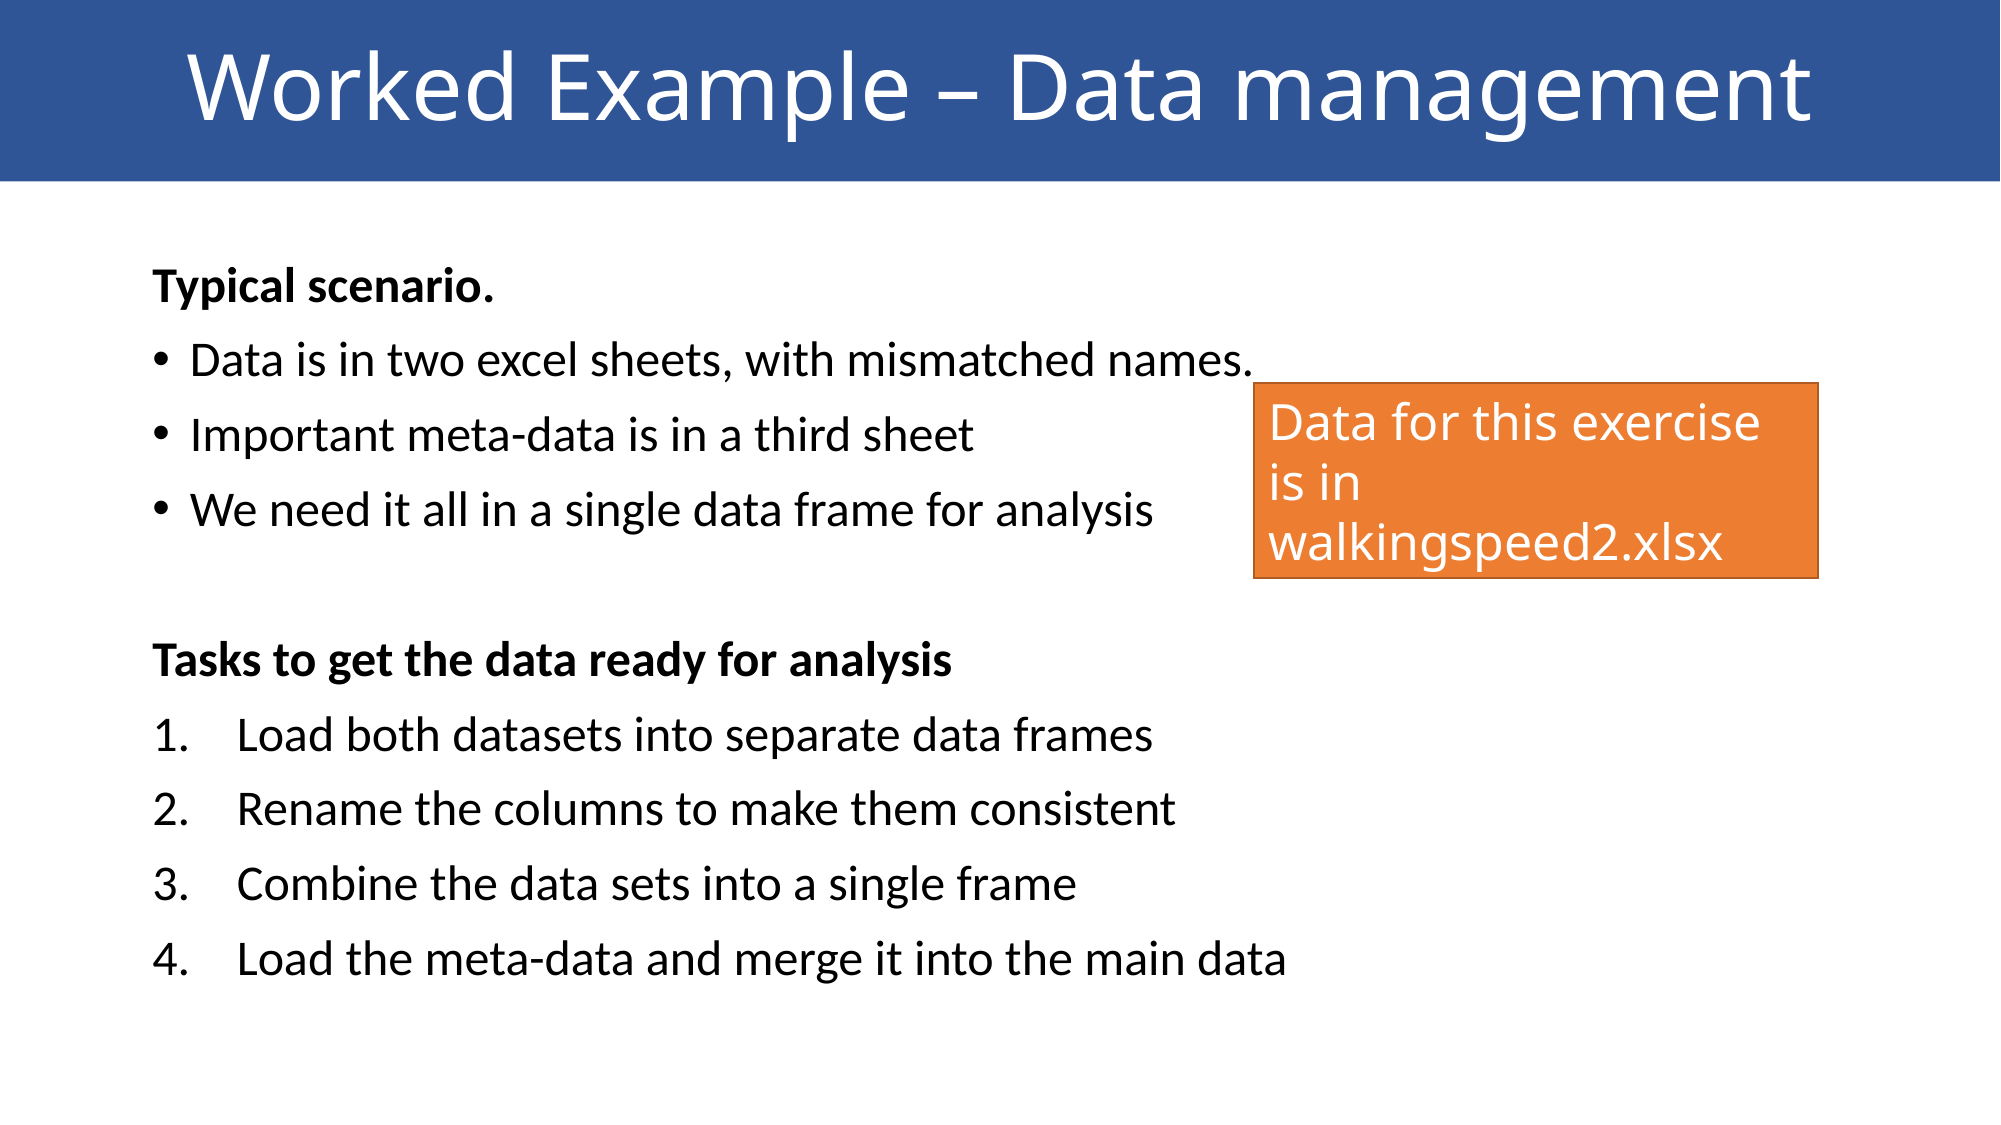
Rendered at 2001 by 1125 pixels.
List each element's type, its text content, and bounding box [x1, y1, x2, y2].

title Worked Example – Data management [0, 0, 2000, 182]
text_box Data for this exercise is in walkingspeed2.xlsx [1253, 382, 1819, 579]
list Typical scenario. Data is in two excel sheets, with mismatched names. Important meta-data is in a third sheet We need it all in a single data frame for analysis Tasks to get the data ready for analysis Load both datasets into separate data frames Rename the columns to make them consistent Combine the data sets into a single frame Load the meta-data and merge it into the main data [137, 251, 1863, 1014]
